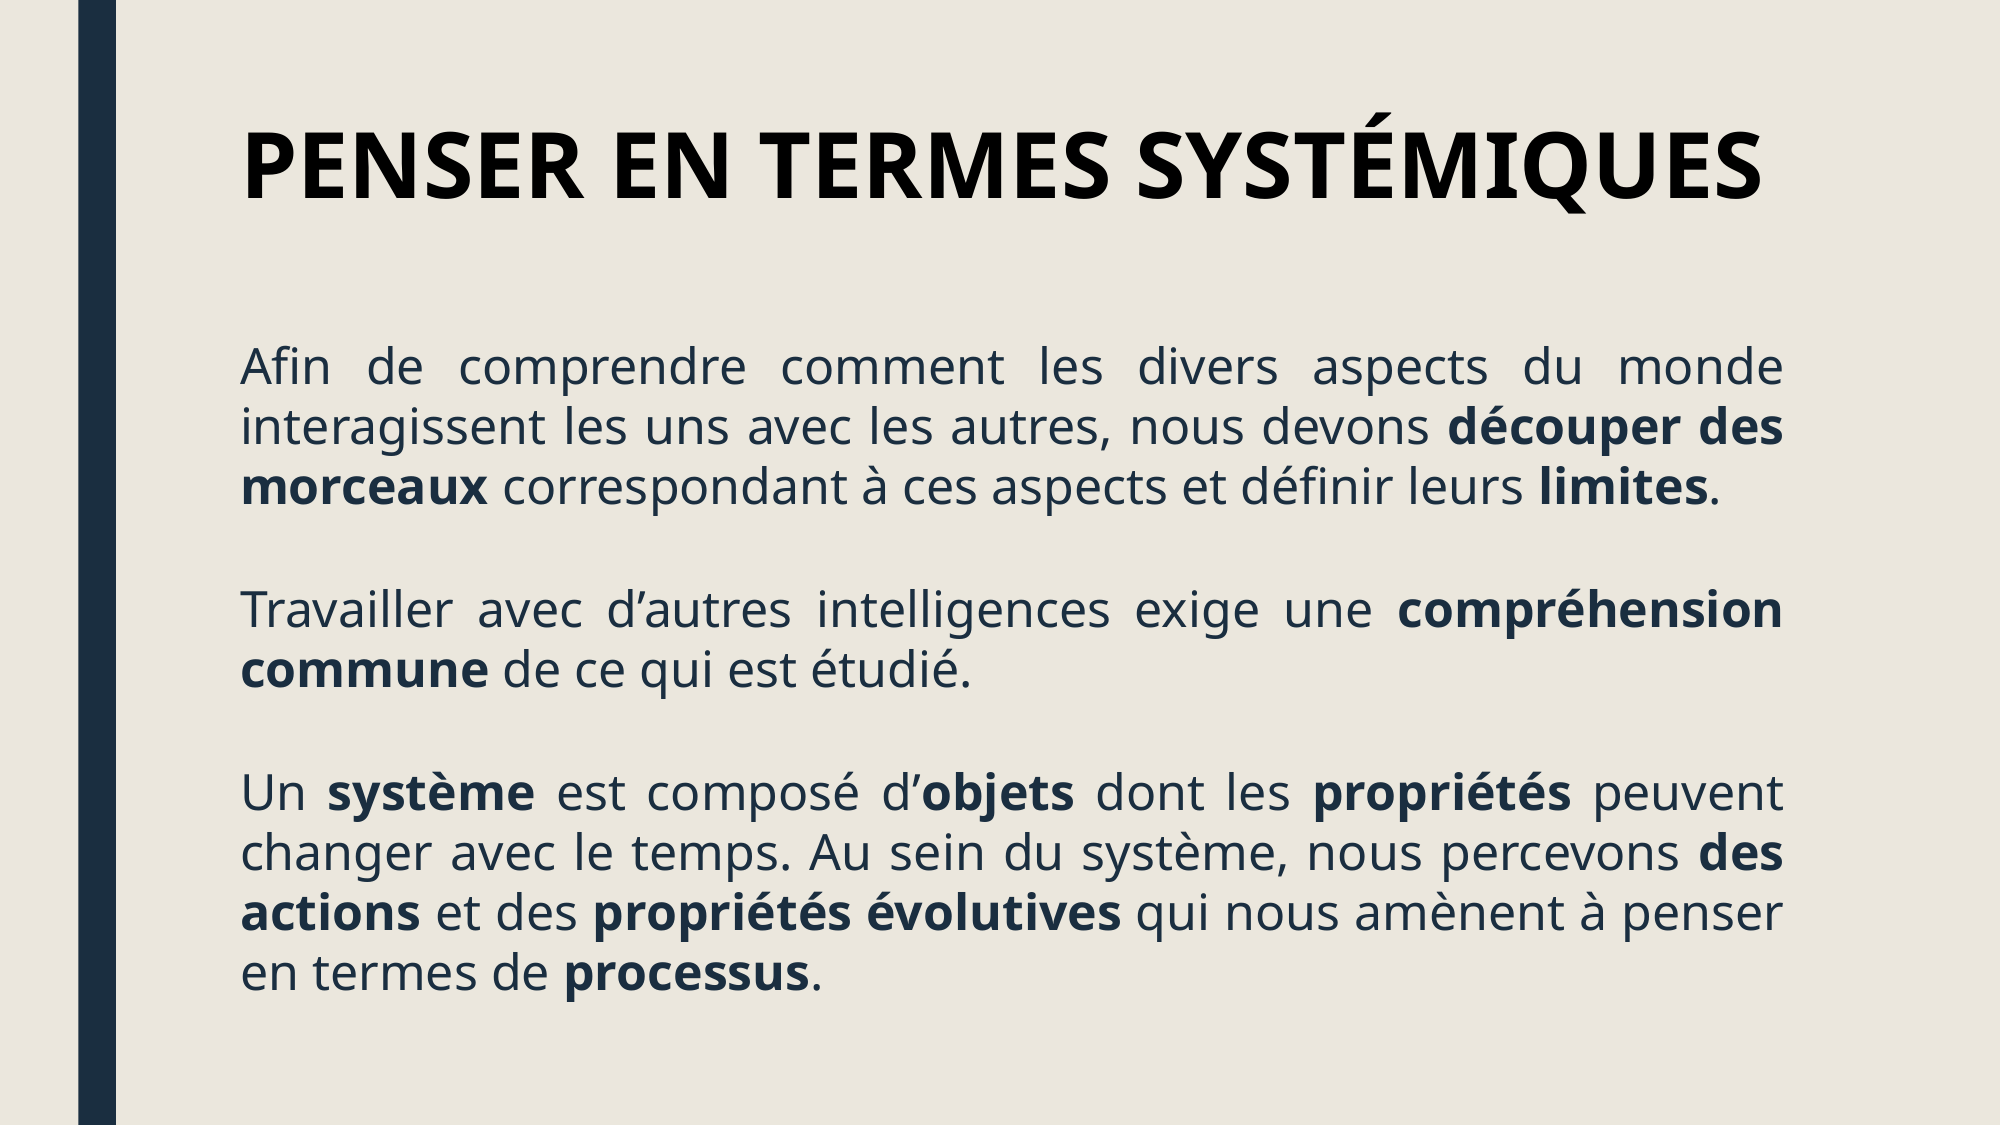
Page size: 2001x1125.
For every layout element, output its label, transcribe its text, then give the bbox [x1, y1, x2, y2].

title Penser en termes systémiques [225, 112, 1800, 327]
list Afin de comprendre comment les divers aspects du monde interagissent les uns avec les autres, nous devons découper des morceaux correspondant à ces aspects et définir leurs limites. Travailler avec d’autres intelligences exige une compréhension commune de ce qui est étudié. Un système est composé d’objets dont les propriétés peuvent changer avec le temps. Au sein du système, nous percevons des actions et des propriétés évolutives qui nous amènent à penser en termes de processus. [225, 327, 1800, 916]
